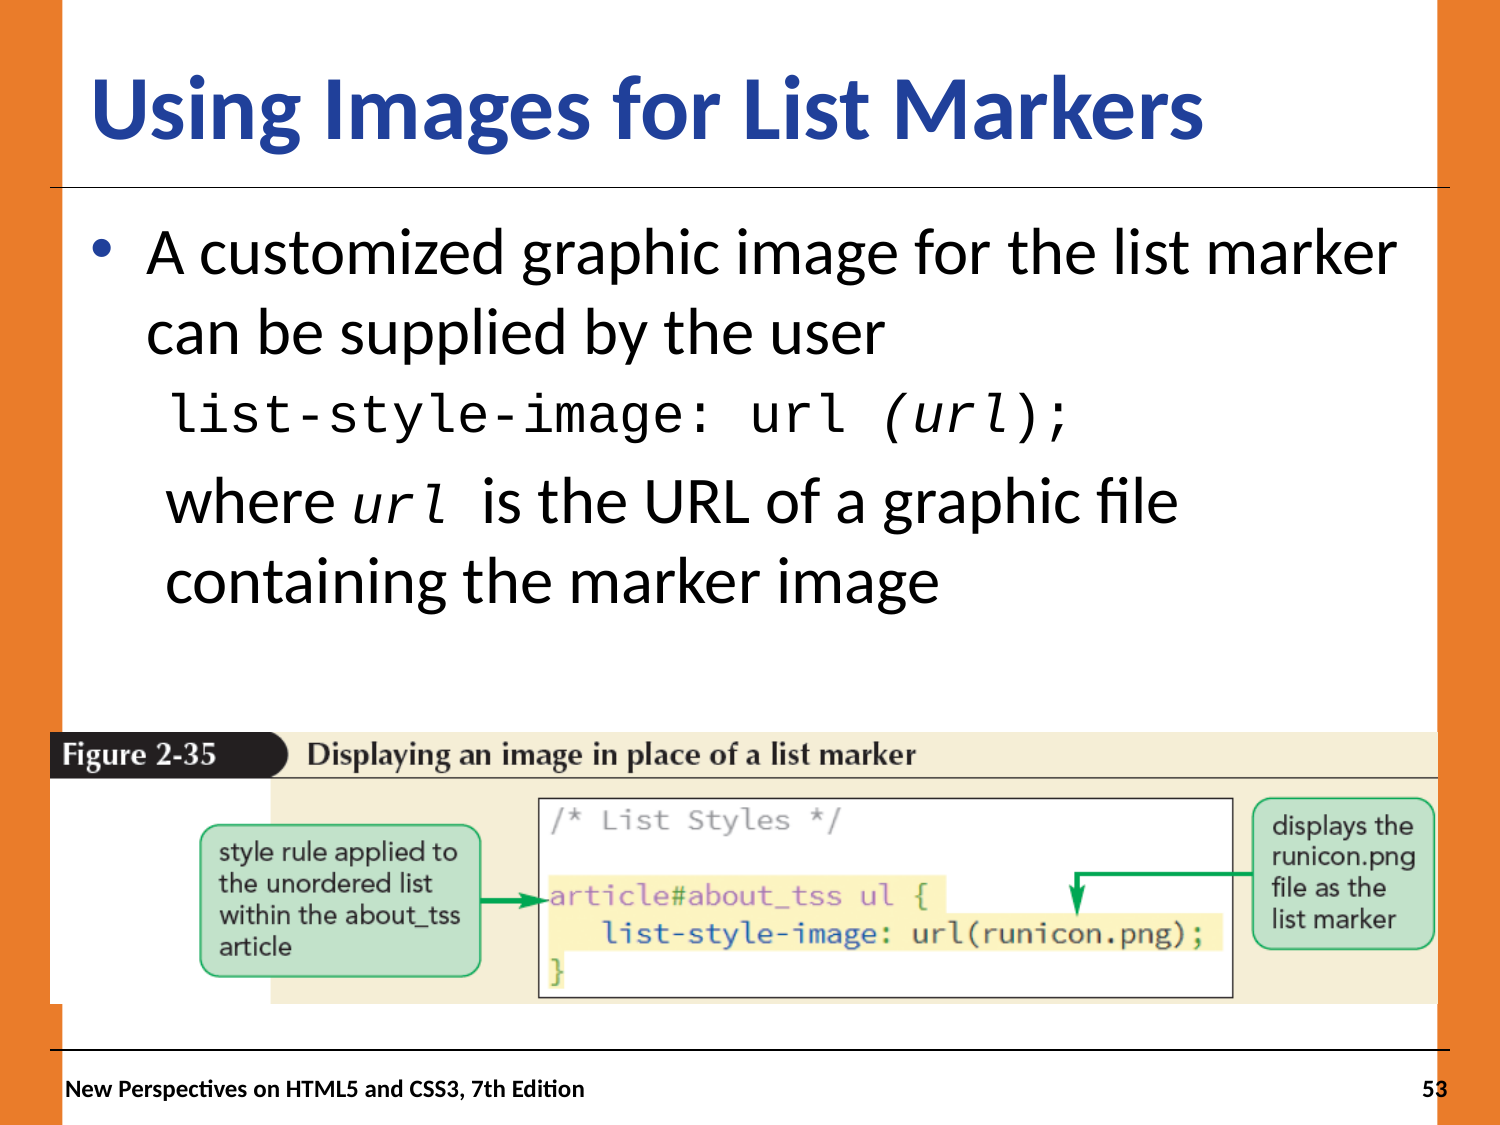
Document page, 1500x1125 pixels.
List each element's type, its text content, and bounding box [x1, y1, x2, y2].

picture [49, 732, 1438, 1004]
footer New Perspectives on HTML5 and CSS3, 7th Edition [50, 1050, 1374, 1125]
list A customized graphic image for the list marker can be supplied by the user list-style-image: url (url); where url is the URL of a graphic file containing the marker image [74, 199, 1438, 732]
slide_number 53 [1374, 1050, 1463, 1125]
title Using Images for List Markers [74, 24, 1438, 181]
